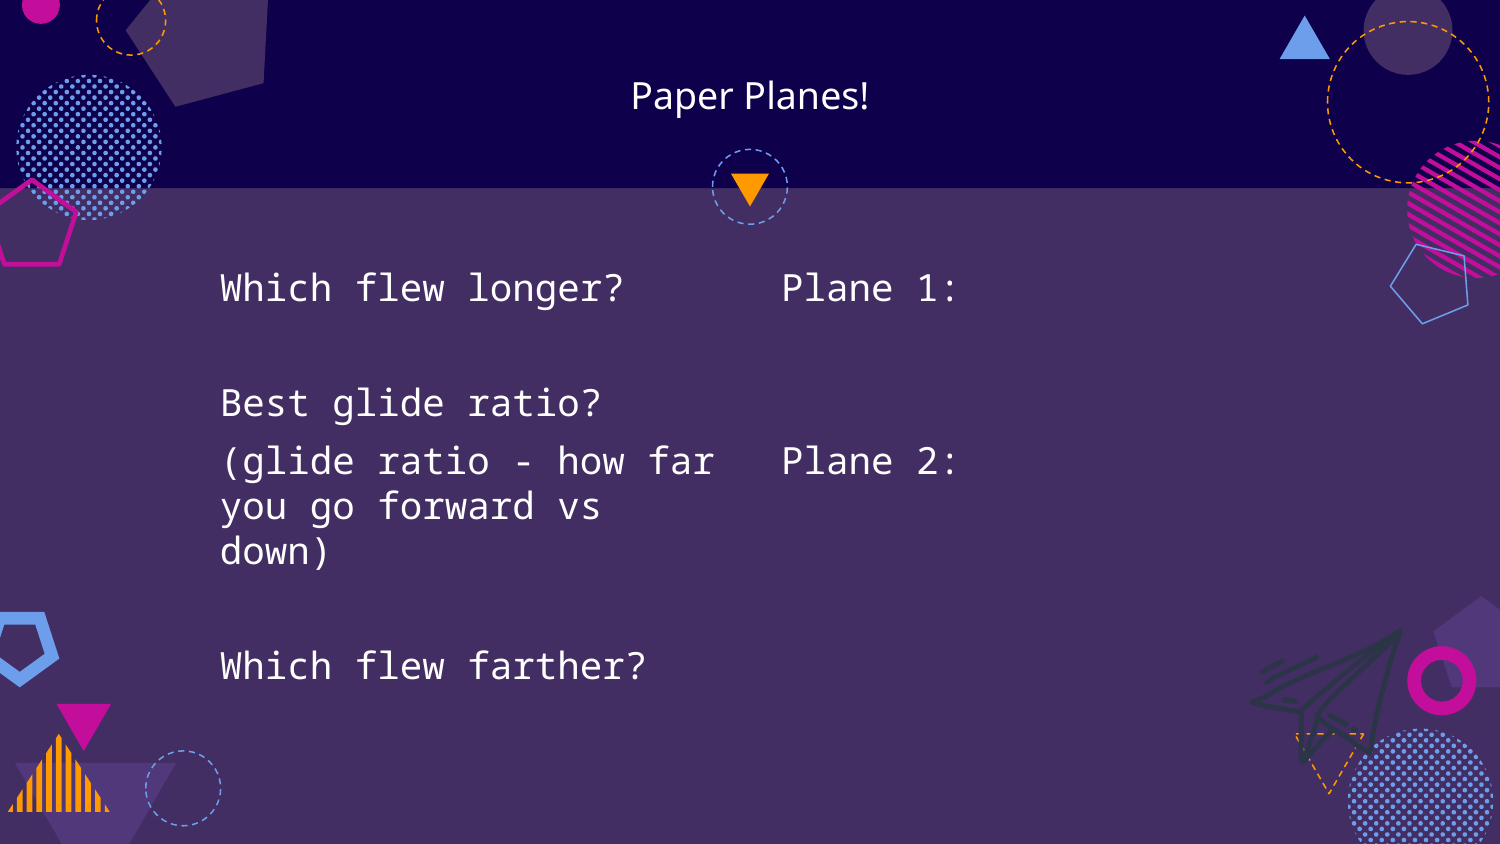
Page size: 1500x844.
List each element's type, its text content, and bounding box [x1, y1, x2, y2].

title Paper Planes! [335, 0, 1165, 189]
list Which flew longer? Best glide ratio? (glide ratio - how far you go forward vs down) Which flew farther? [204, 249, 735, 743]
list Plane 1: Plane 2: [765, 249, 1296, 743]
text_box [1249, 627, 1403, 765]
